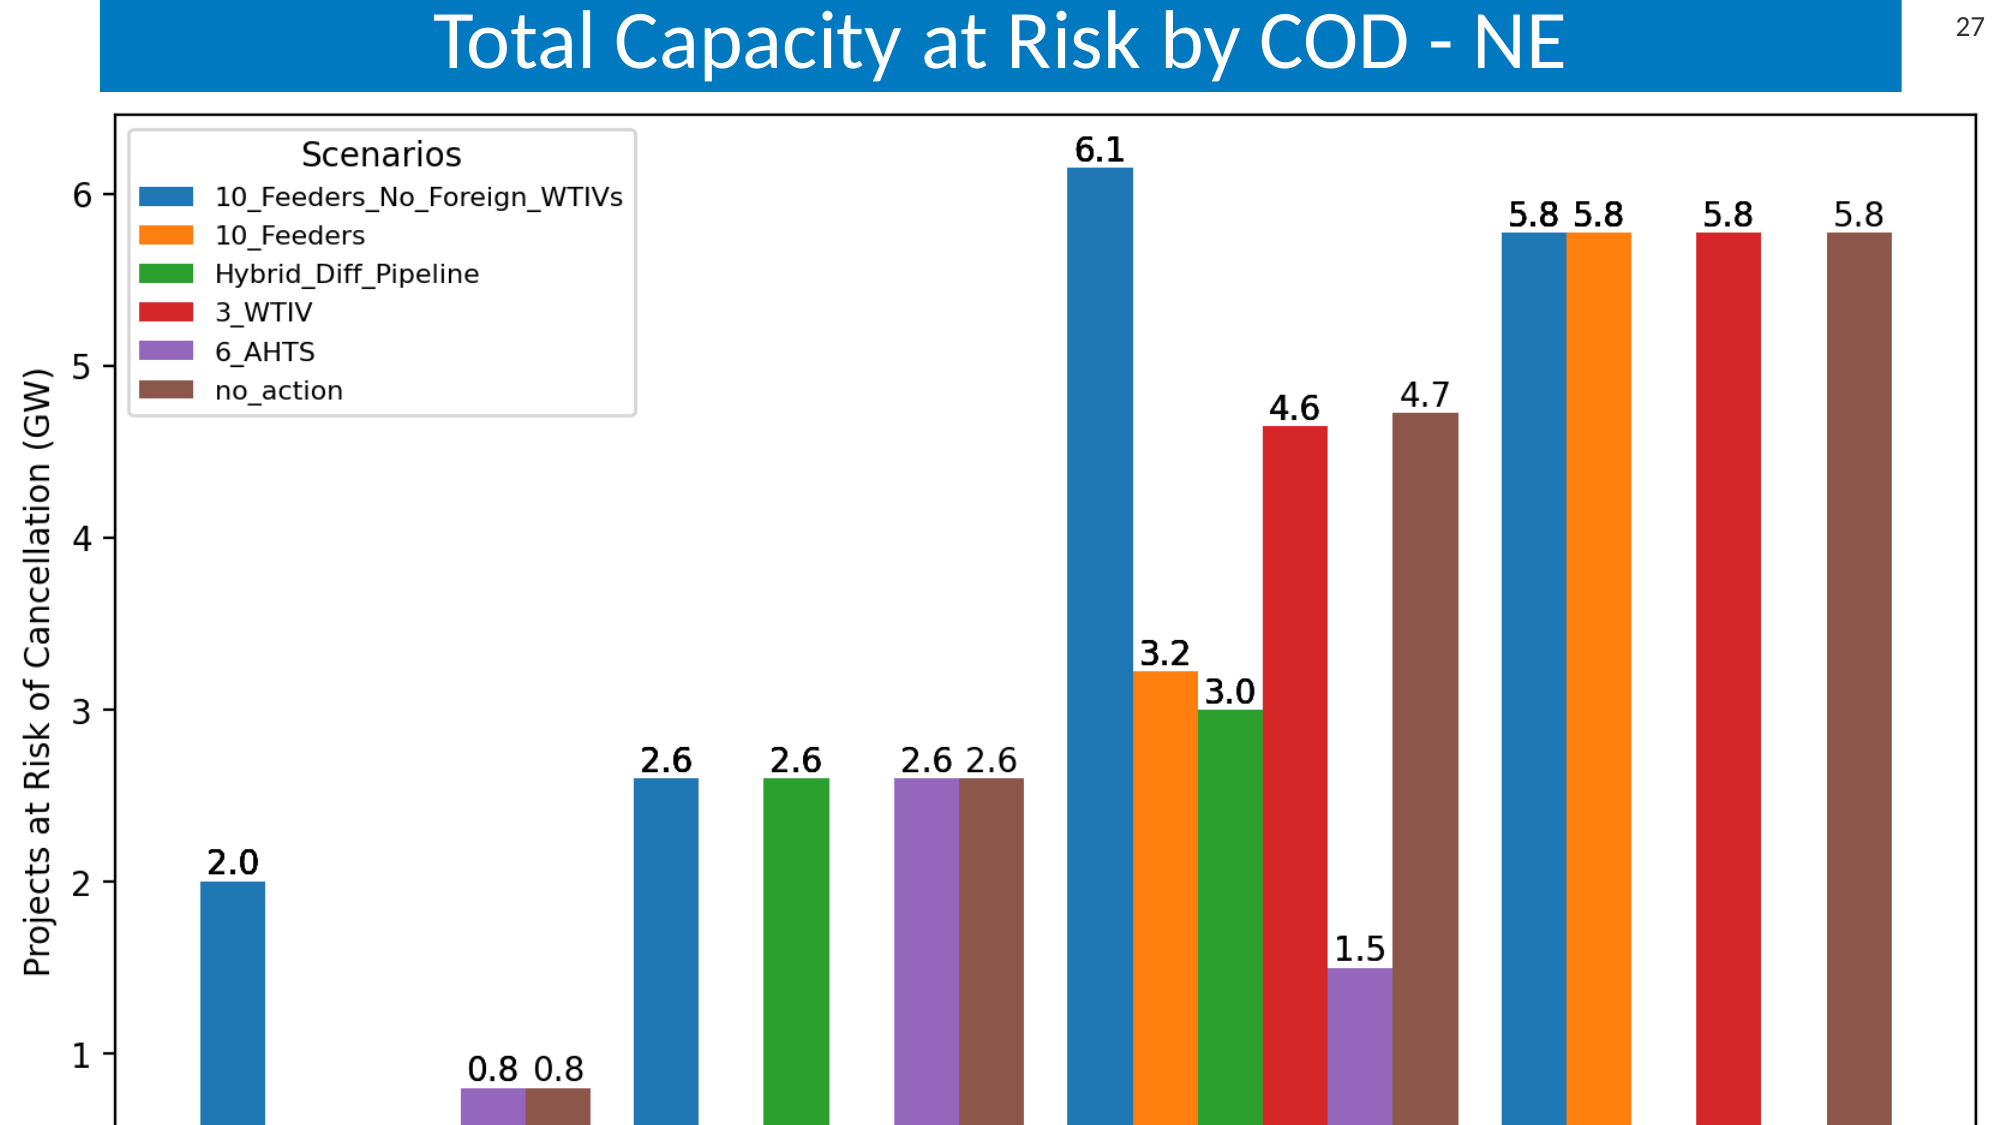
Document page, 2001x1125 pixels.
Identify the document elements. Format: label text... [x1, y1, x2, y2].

title Total Capacity at Risk by COD - NE [99, 0, 1902, 91]
picture [0, 92, 2000, 1125]
